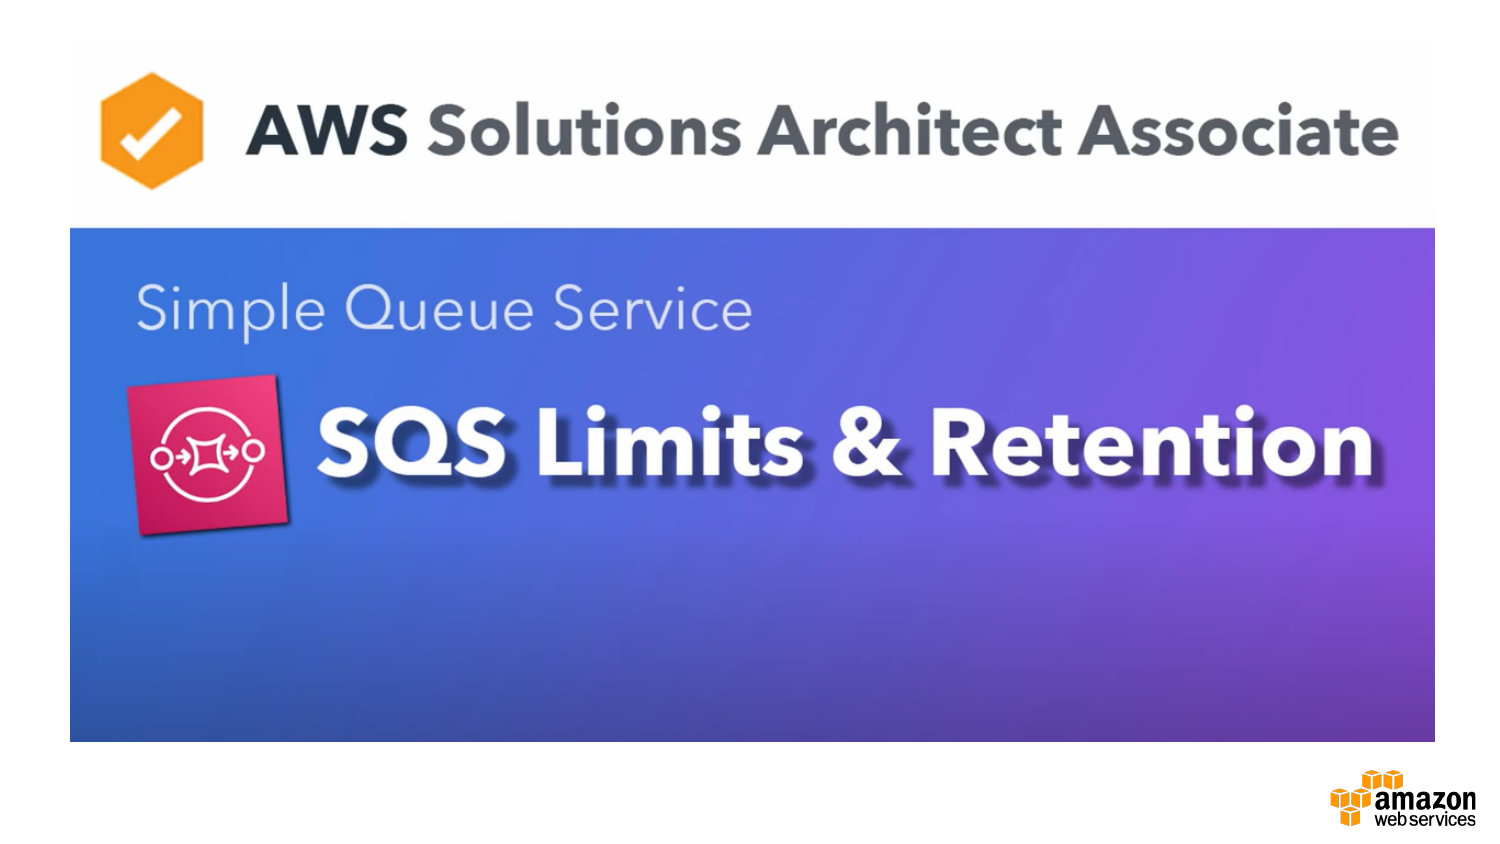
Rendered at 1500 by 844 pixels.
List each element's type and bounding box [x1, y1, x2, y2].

picture [70, 45, 1436, 743]
